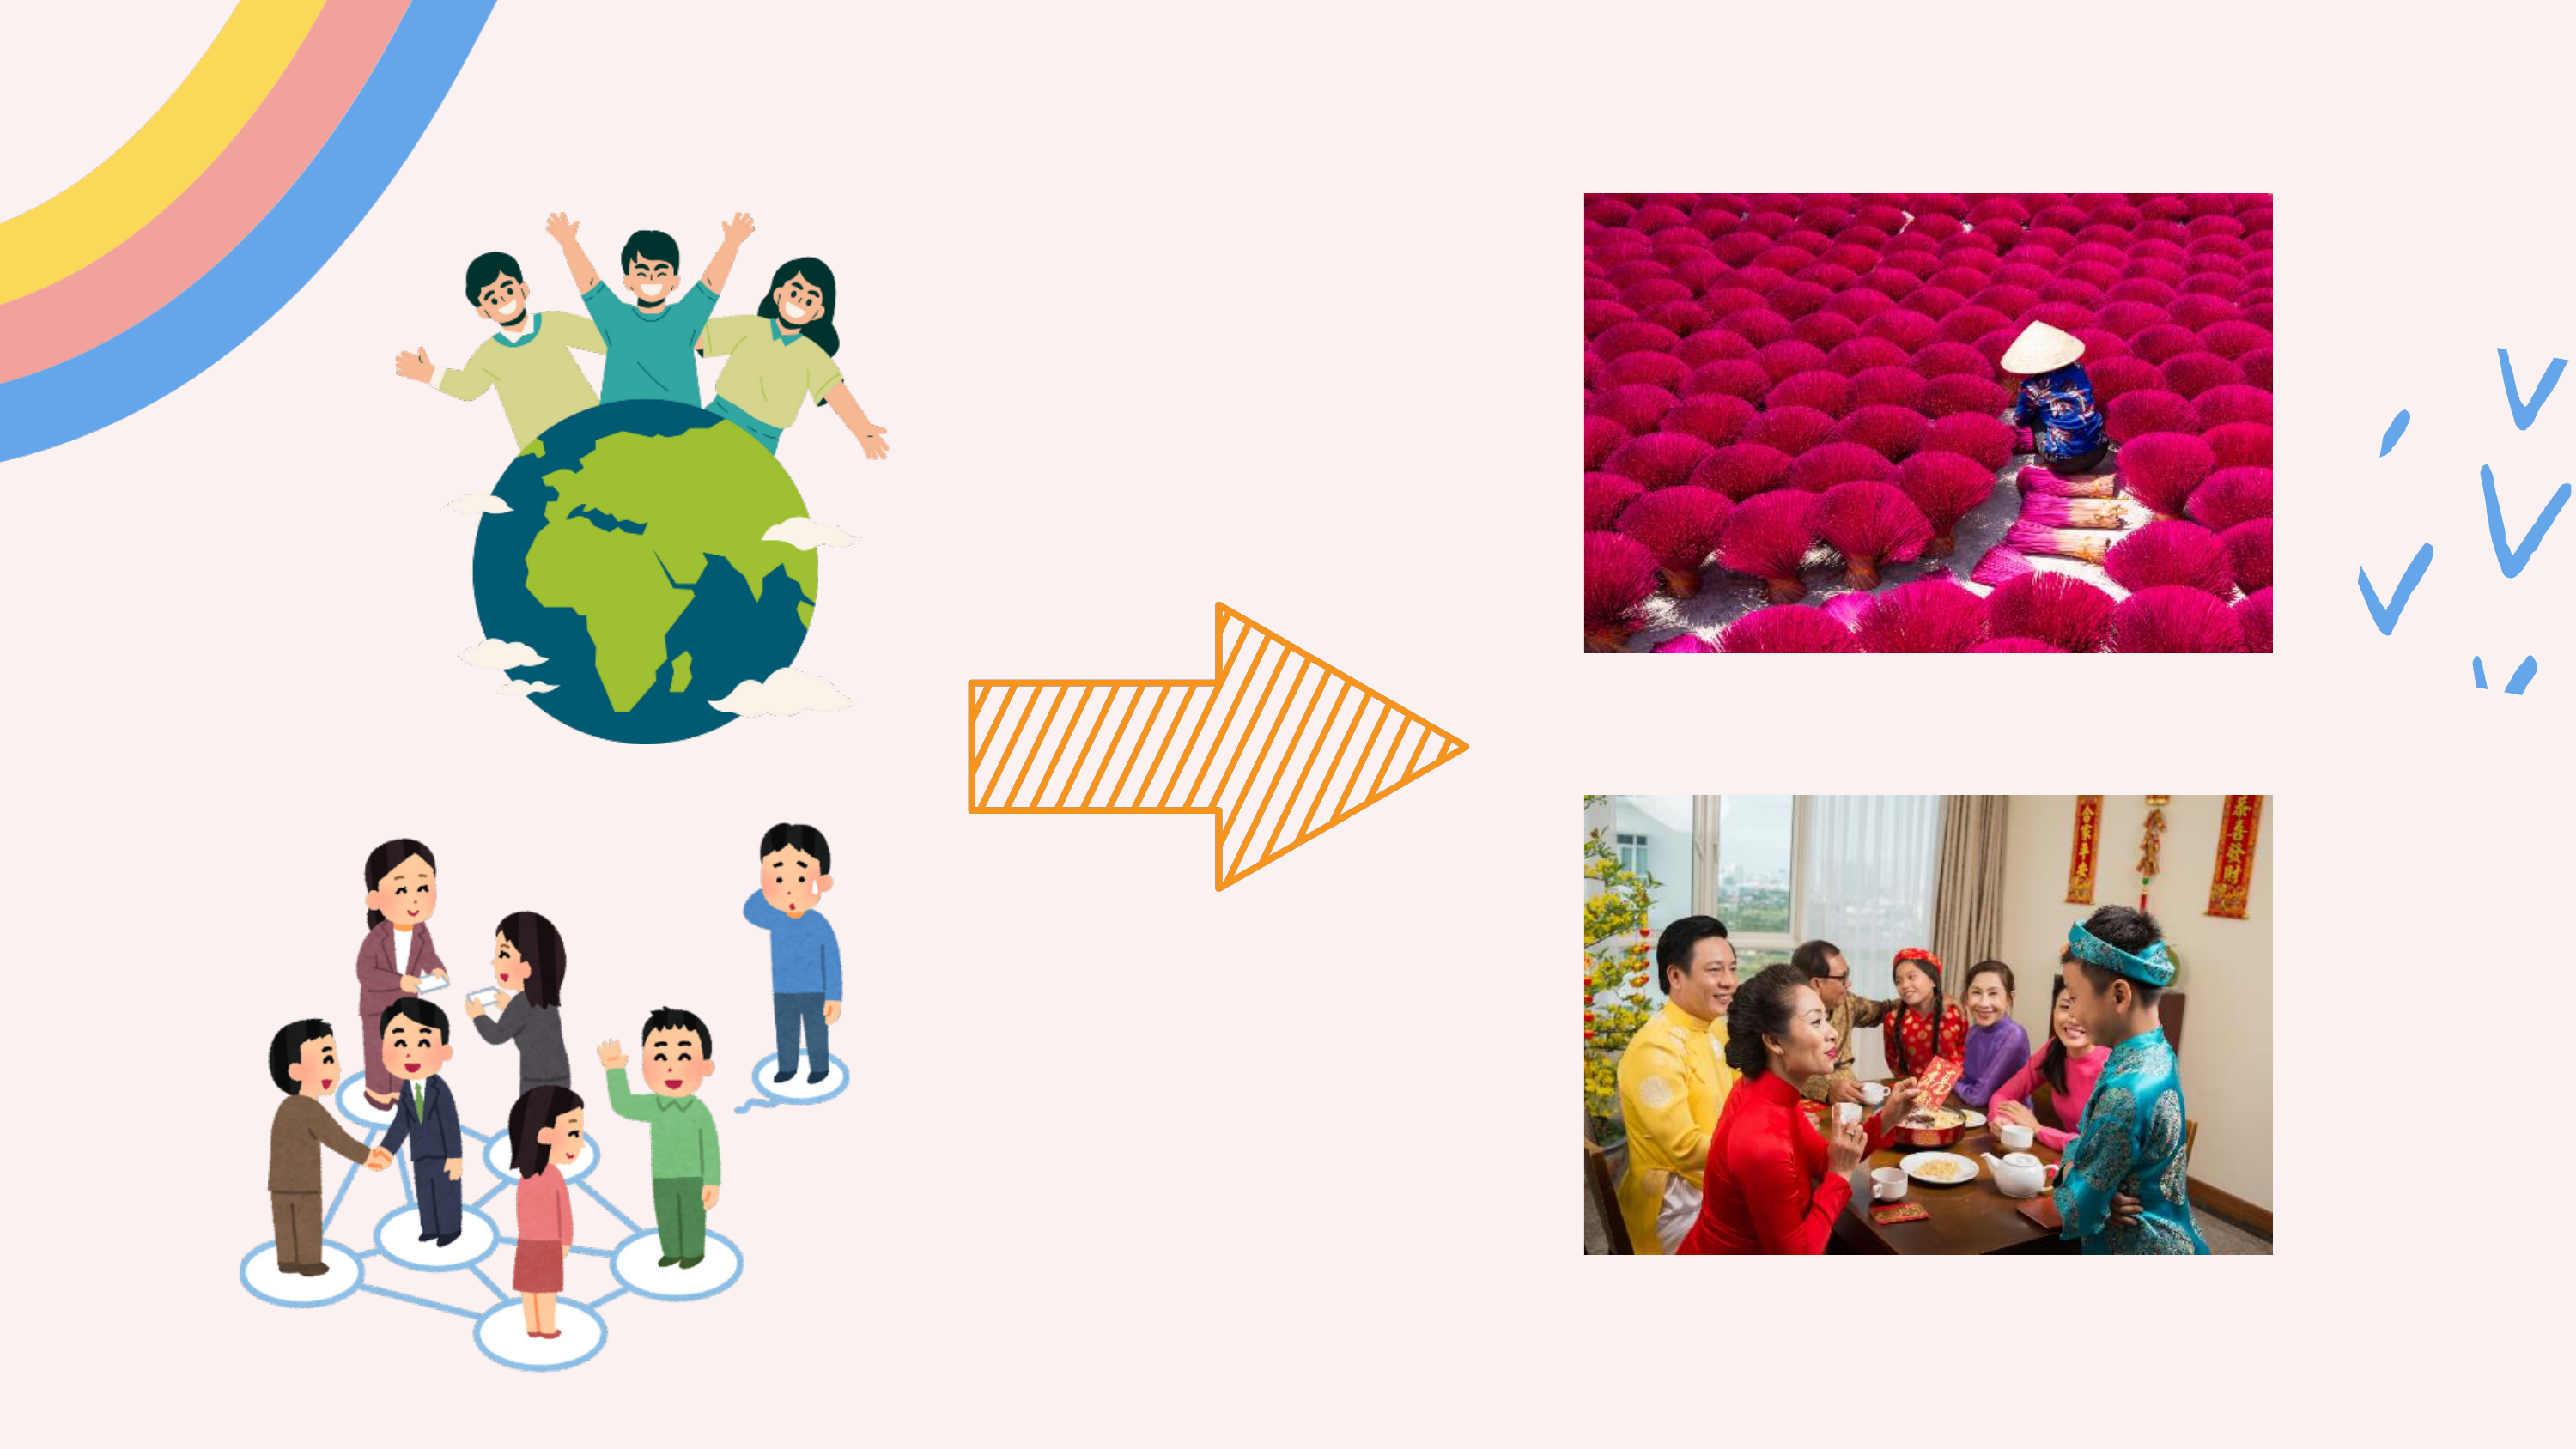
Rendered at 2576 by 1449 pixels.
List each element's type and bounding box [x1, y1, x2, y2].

text_box [395, 212, 890, 744]
text_box [2343, 330, 2576, 705]
text_box [1583, 193, 2273, 653]
text_box [1583, 795, 2273, 1256]
text_box [960, 602, 1474, 892]
text_box [0, 0, 666, 470]
text_box [239, 822, 851, 1373]
